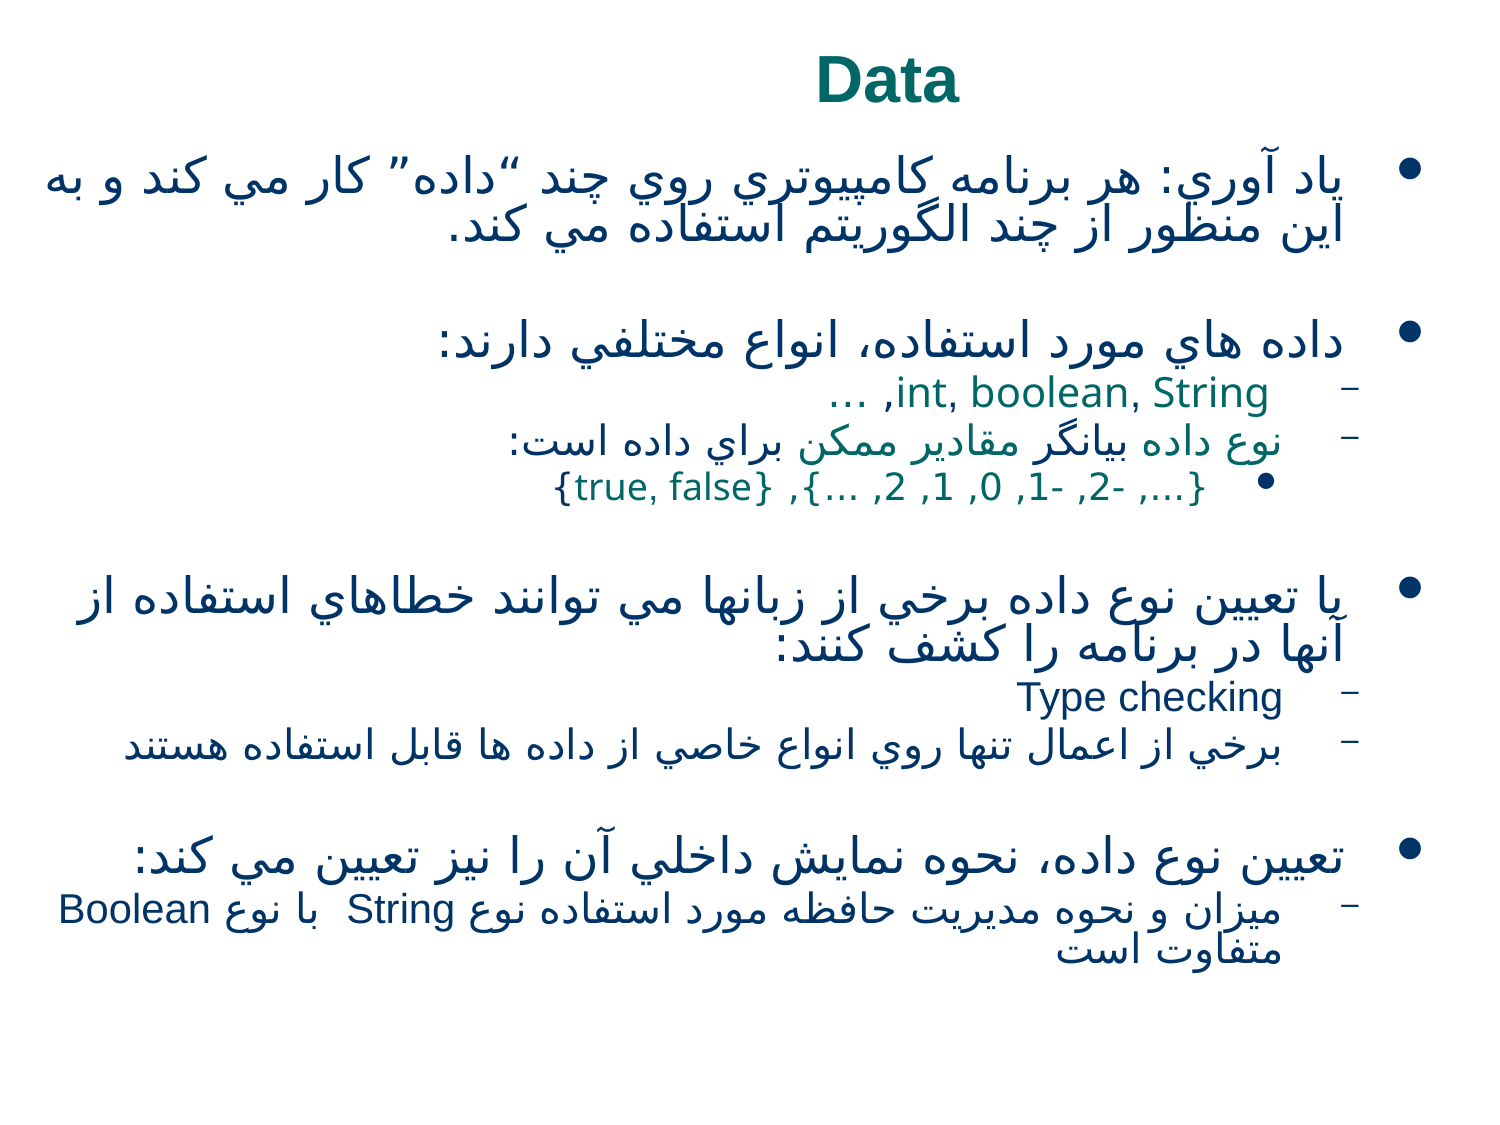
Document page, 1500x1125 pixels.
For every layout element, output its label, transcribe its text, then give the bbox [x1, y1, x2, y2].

title Data [0, 24, 975, 125]
list ياد آوري: هر برنامه کامپيوتري روي چند “داده” کار مي کند و به اين منظور از چند الگوريتم استفاده مي کند. داده هاي مورد استفاده، انواع مختلفي دارند: int, boolean, String, … نوع داده بيانگر مقادير ممكن براي داده است: {..., -2, -1, 0, 1, 2, ...}, {true, false} با تعيين نوع داده برخي از زبانها مي توانند خطاهاي استفاده از آنها در برنامه را كشف كنند: Type checking برخي از اعمال تنها روي انواع خاصي از داده ها قابل استفاده هستند تعيين نوع داده، نحوه نمايش داخلي آن را نيز تعيين مي كند: ميزان و نحوه مديريت حافظه مورد استفاده نوع String با نوع Boolean متفاوت است [24, 147, 1449, 1100]
